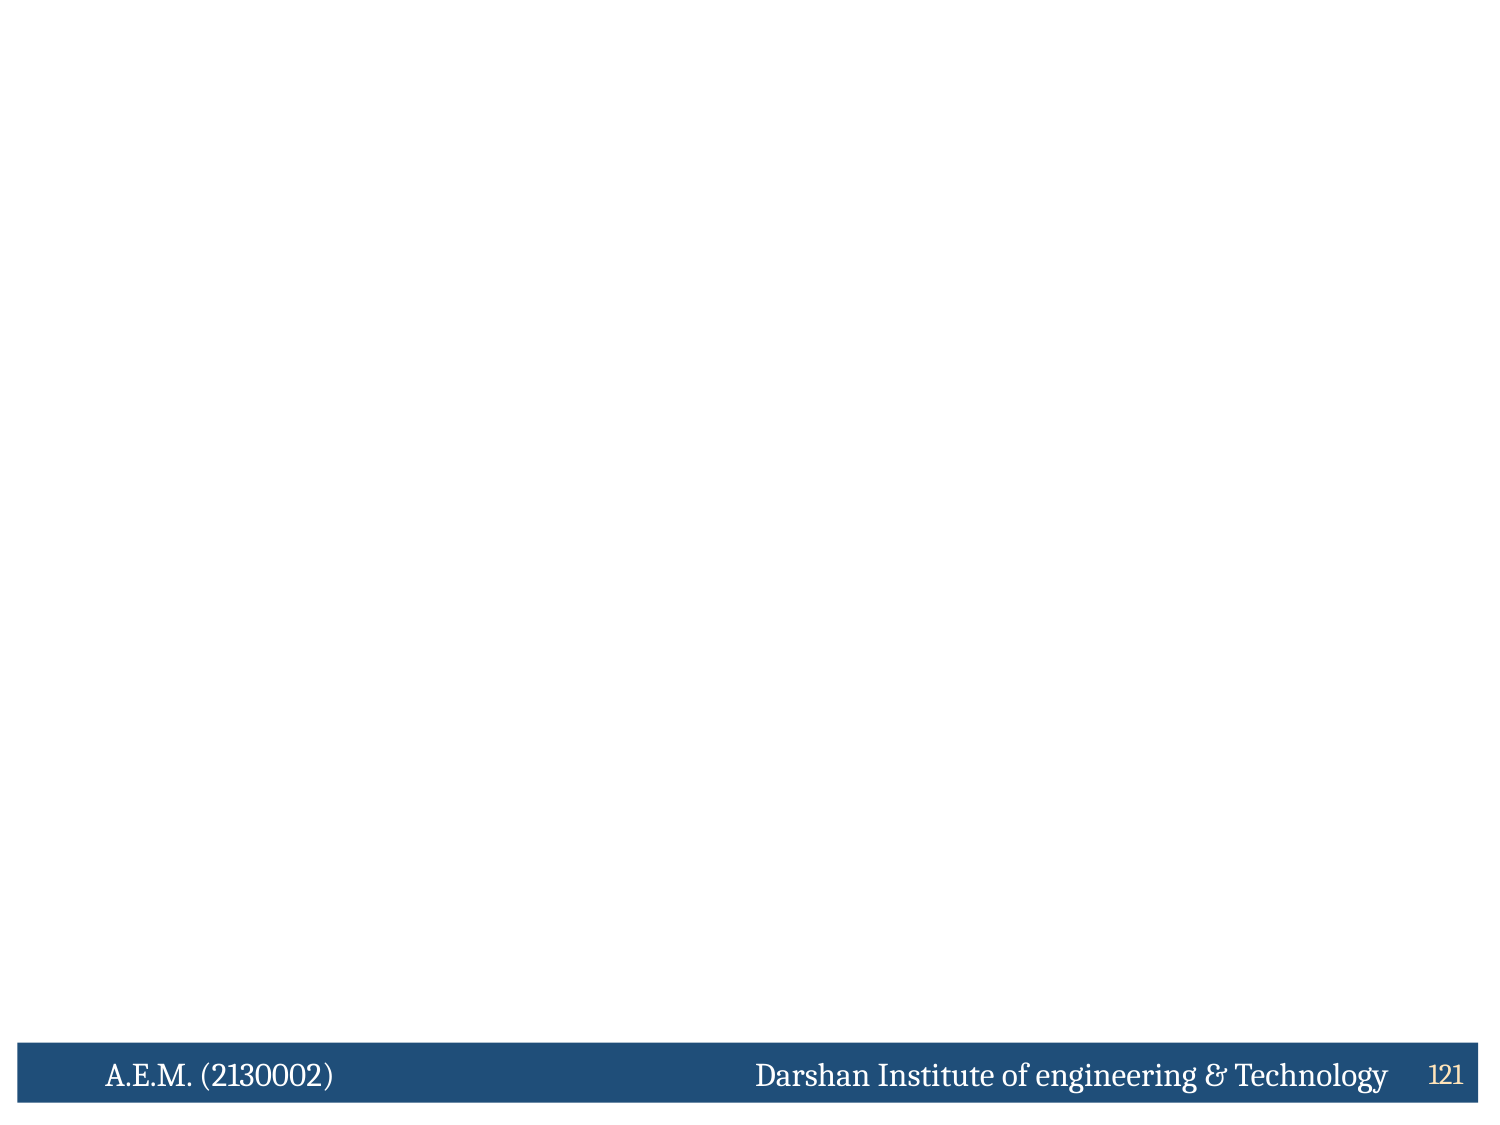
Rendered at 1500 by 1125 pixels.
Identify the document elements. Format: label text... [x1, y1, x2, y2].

slide_number 121 [1393, 1042, 1479, 1103]
footer A.E.M. (2130002) Darshan Institute of engineering & Technology [17, 1042, 1393, 1103]
